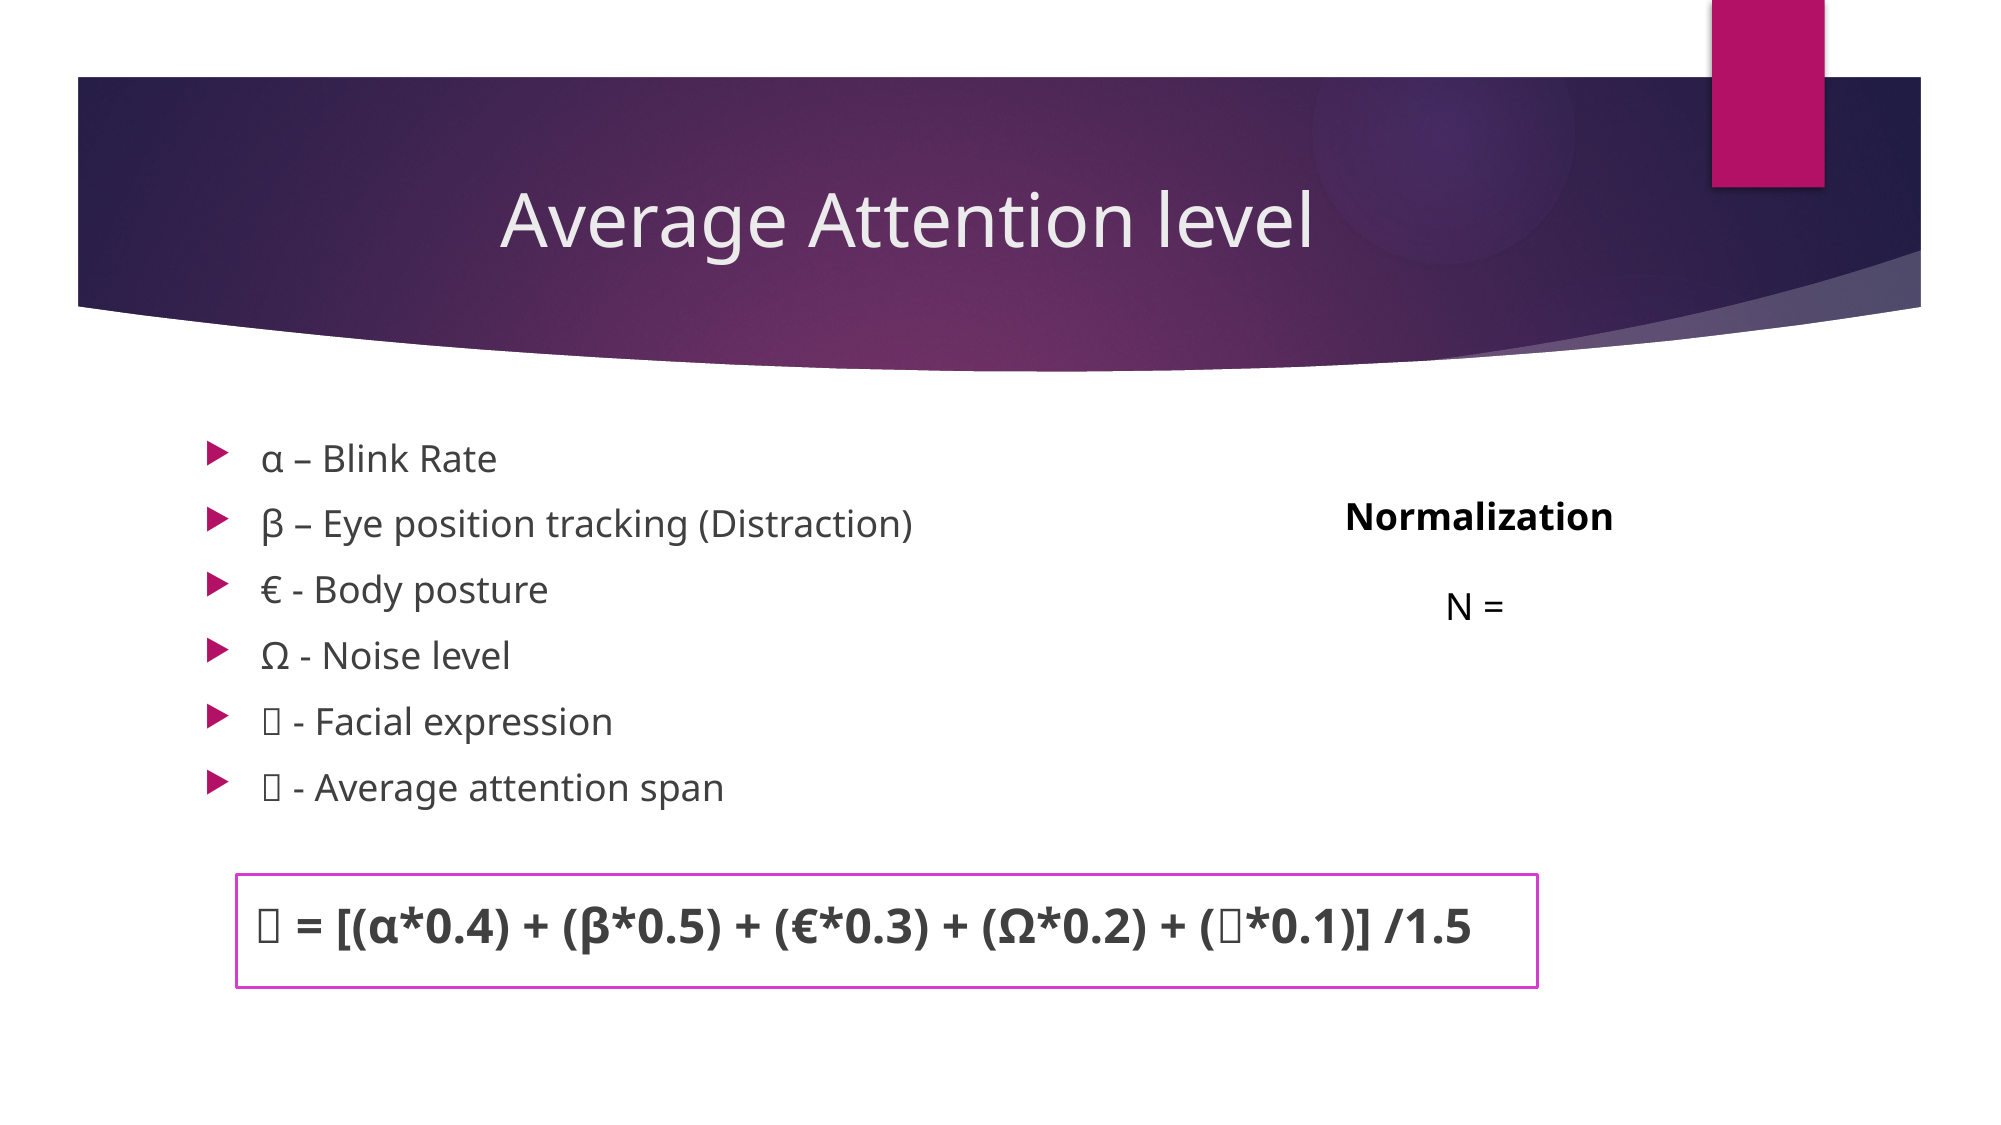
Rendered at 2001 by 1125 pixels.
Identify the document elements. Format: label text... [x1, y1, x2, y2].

list α – Blink Rate β – Eye position tracking (Distraction) € - Body posture Ω - Noise level  - Facial expression  - Average attention span  = [(α*0.4) + (β*0.5) + (€*0.3) + (Ω*0.2) + (*0.1)] /1.5 [189, 427, 1745, 988]
title Average Attention level [189, 159, 1627, 276]
